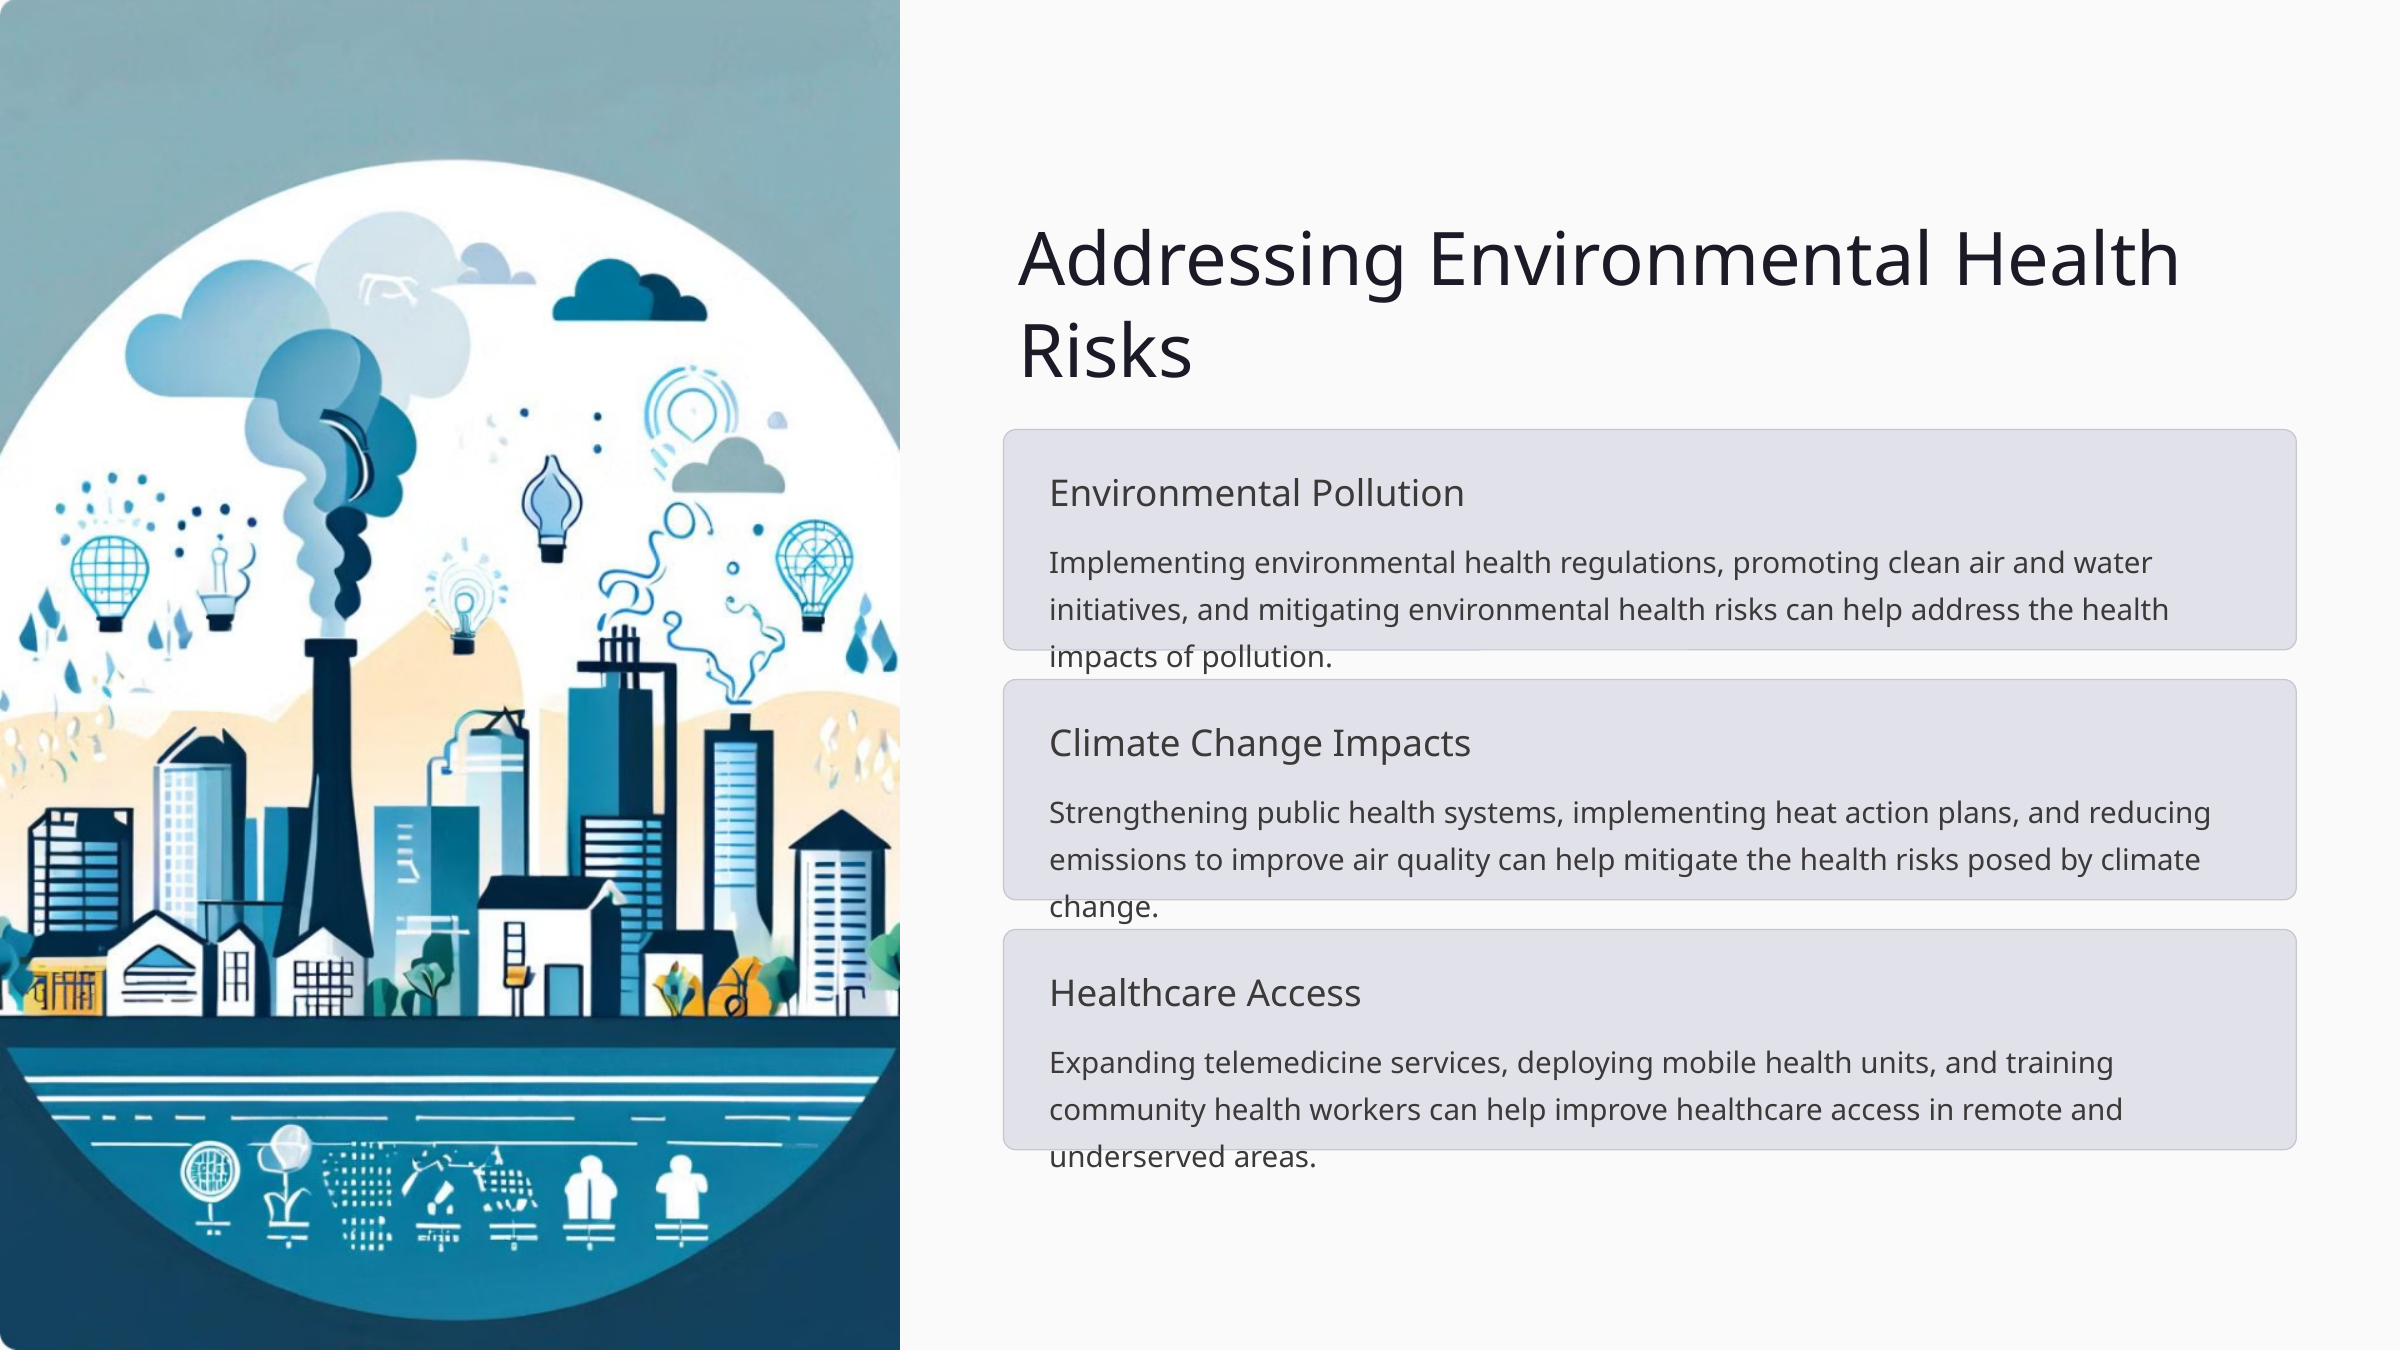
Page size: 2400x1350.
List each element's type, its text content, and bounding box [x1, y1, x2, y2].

text_box Climate Change Impacts [1034, 710, 1455, 757]
text_box [1003, 679, 2297, 900]
picture [0, 0, 900, 1350]
text_box Healthcare Access [1034, 960, 1405, 1007]
text_box [1003, 929, 2297, 1150]
text_box Environmental Pollution [1034, 460, 1441, 507]
text_box Strengthening public health systems, implementing heat action plans, and reducing emissions to improve air quality can help mitigate the health risks posed by climate change. [1034, 774, 2266, 869]
text_box [1003, 429, 2297, 650]
text_box [900, 0, 2400, 1350]
text_box Expanding telemedicine services, deploying mobile health units, and training community health workers can help improve healthcare access in remote and underserved areas. [1034, 1024, 2266, 1119]
text_box Implementing environmental health regulations, promoting clean air and water initiatives, and mitigating environmental health risks can help address the health impacts of pollution. [1034, 524, 2266, 619]
text_box Addressing Environmental Health Risks [1003, 200, 2297, 386]
